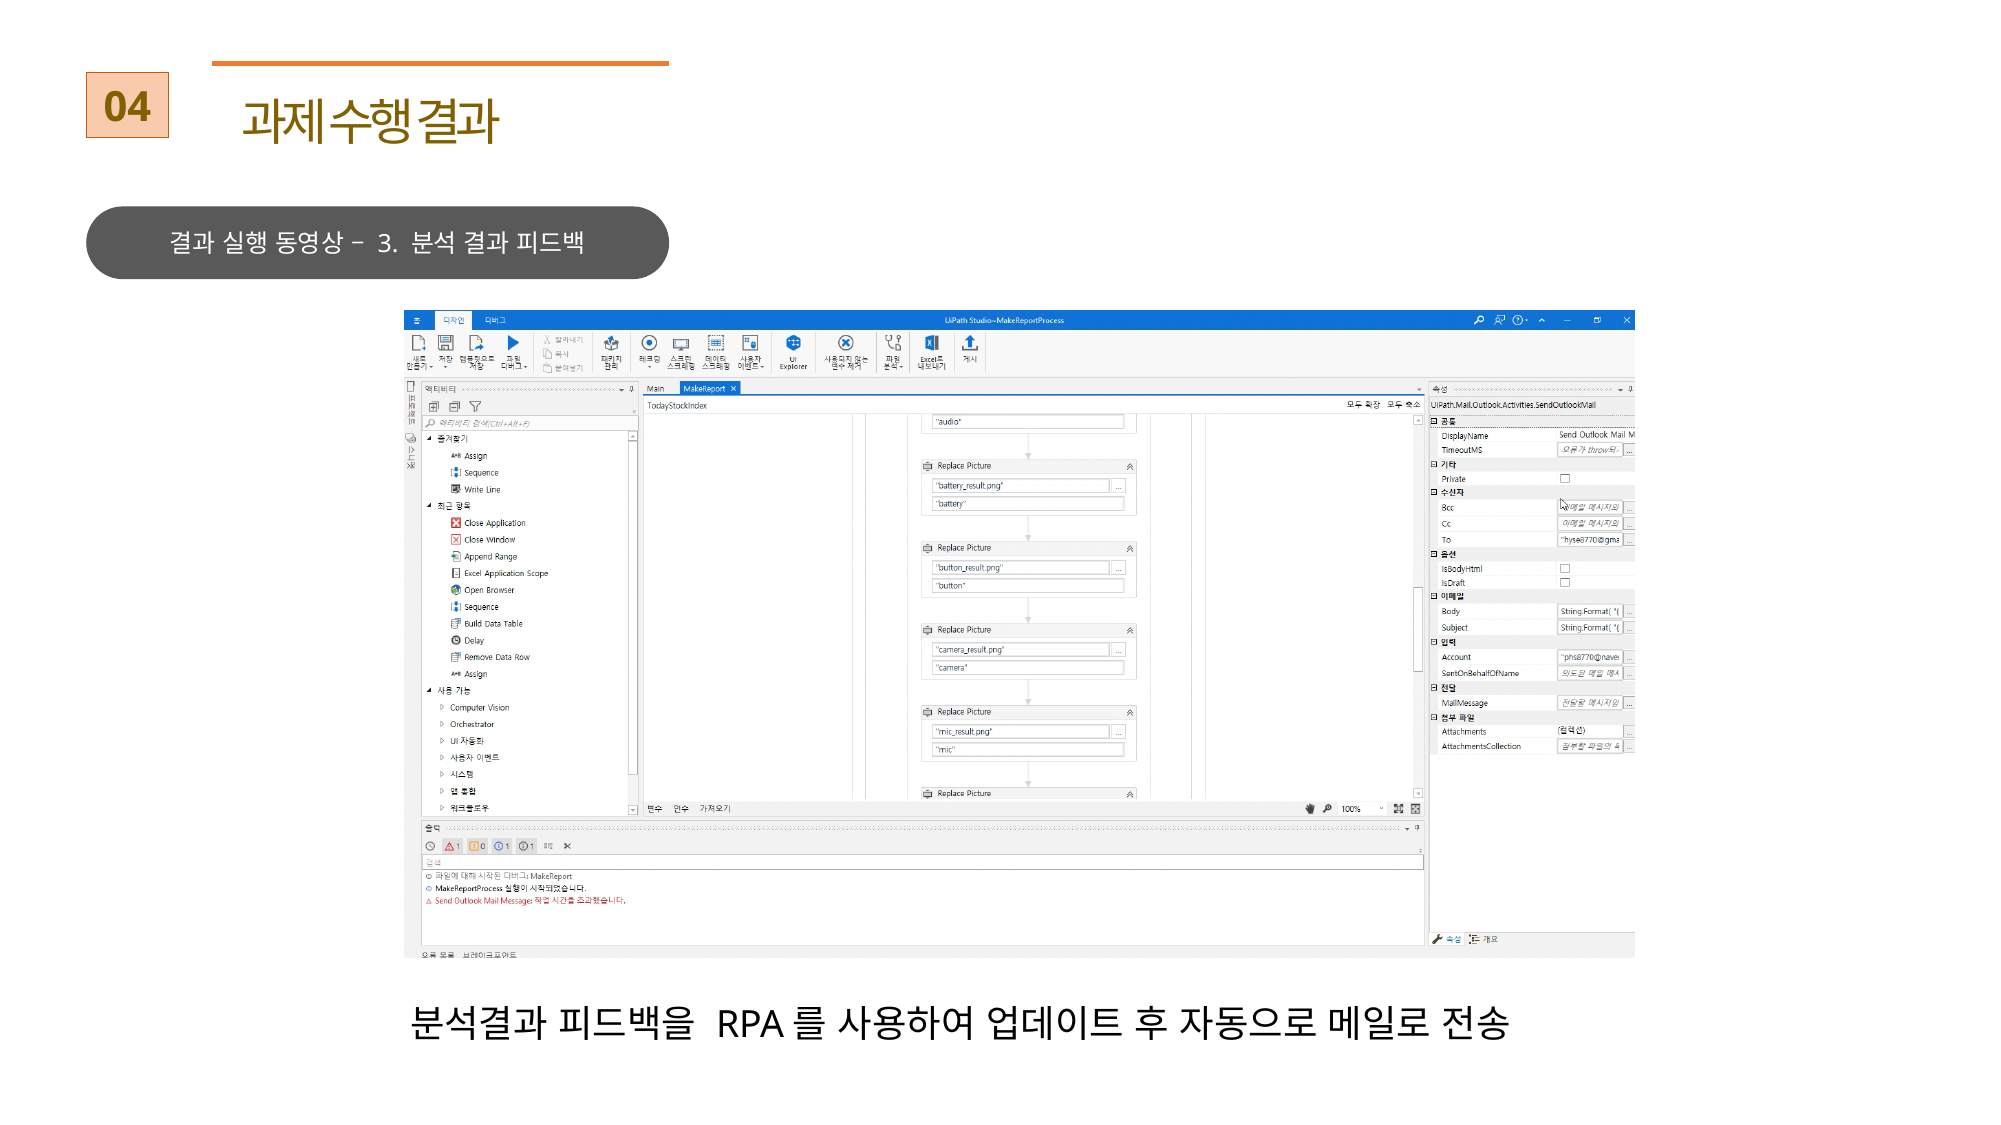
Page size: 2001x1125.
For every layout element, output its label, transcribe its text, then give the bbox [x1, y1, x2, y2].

text_box 결과 실행 동영상 – 3. 분석 결과 피드백 [85, 205, 671, 281]
text_box 분석결과 피드백을 RPA를 사용하여 업데이트 후 자동으로 메일로 전송 [395, 992, 1636, 1053]
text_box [86, 63, 670, 160]
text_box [403, 309, 1636, 959]
